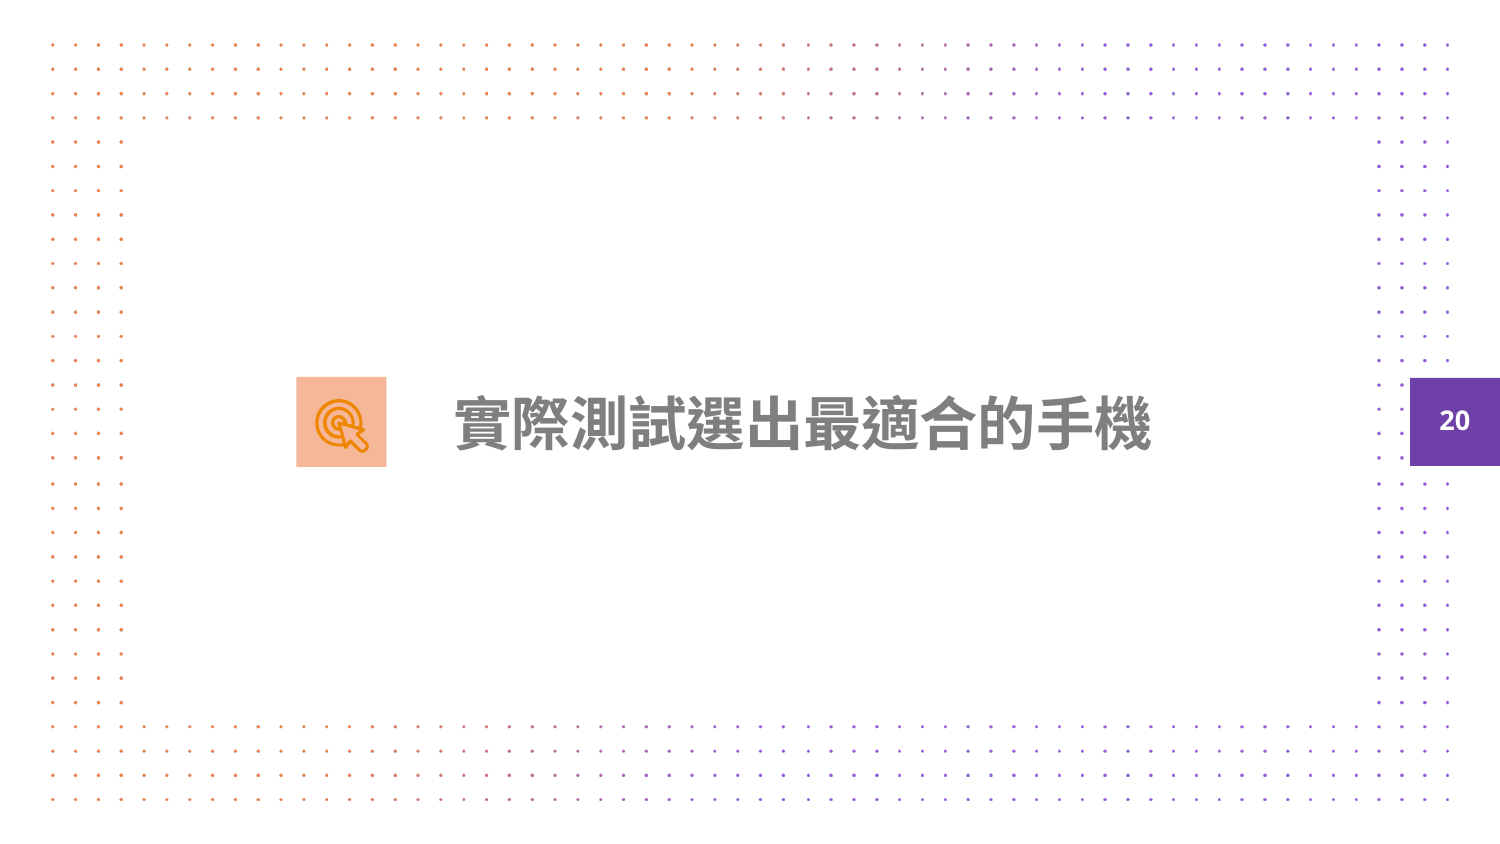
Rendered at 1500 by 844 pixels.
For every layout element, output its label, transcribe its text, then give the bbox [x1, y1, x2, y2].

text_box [296, 376, 387, 468]
text_box 實際測試選出最適合的手機 [403, 374, 1204, 469]
picture [51, 43, 1449, 801]
slide_number ‹#› [1410, 377, 1500, 466]
